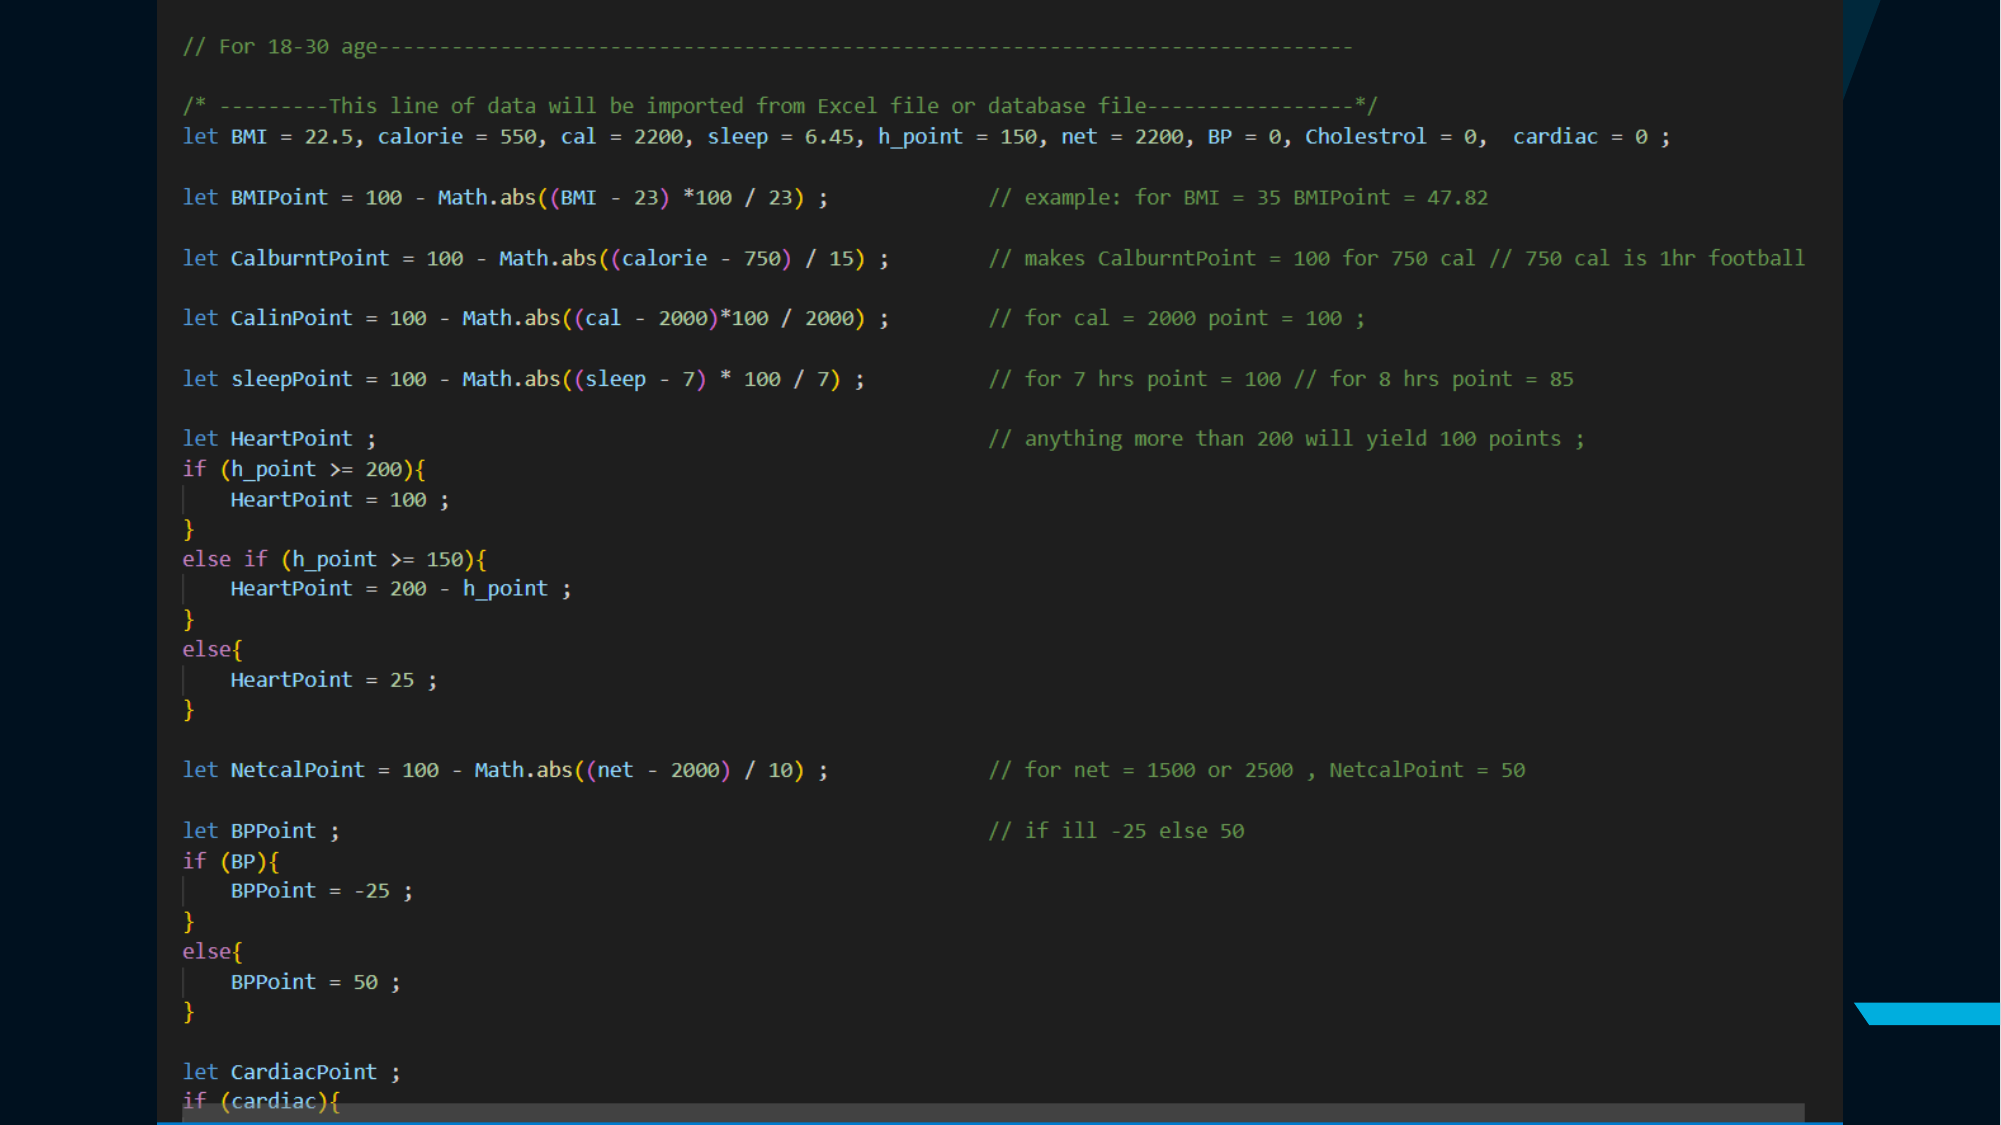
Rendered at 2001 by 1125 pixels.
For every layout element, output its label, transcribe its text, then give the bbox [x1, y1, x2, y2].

slide_number 14 [1843, 984, 1851, 1045]
picture [157, 0, 1844, 1125]
